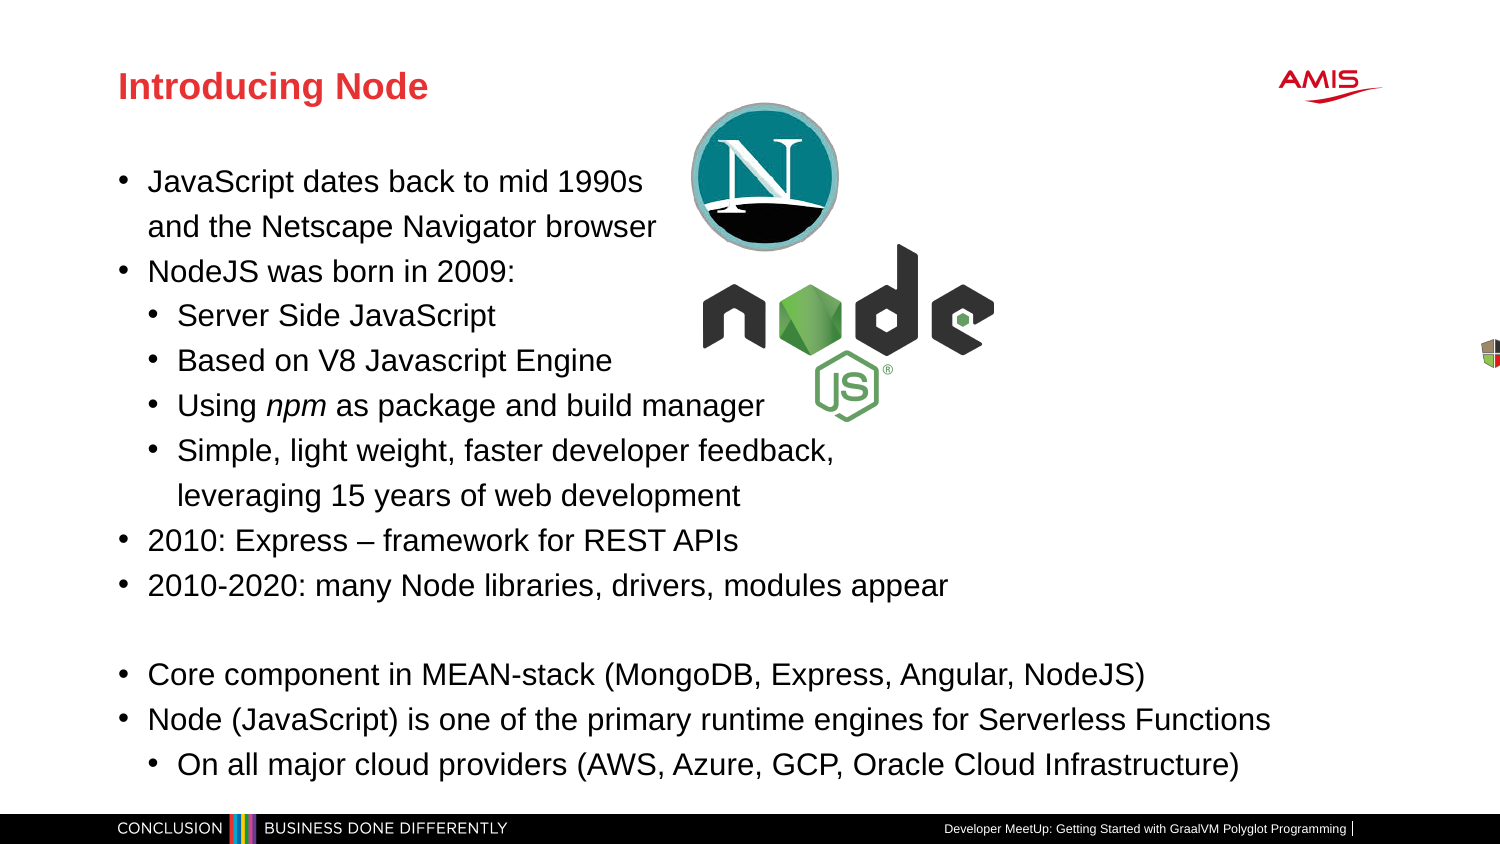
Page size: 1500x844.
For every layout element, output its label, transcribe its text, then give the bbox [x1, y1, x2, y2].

picture [1481, 339, 1500, 368]
picture [1205, 58, 1388, 106]
picture [0, 814, 236, 844]
footer Developer MeetUp: Getting Started with GraalVM Polyglot Programming [814, 820, 1347, 839]
picture [239, 814, 1500, 844]
picture [629, 95, 994, 422]
list JavaScript dates back to mid 1990s and the Netscape Navigator browser NodeJS was born in 2009: Server Side JavaScript Based on V8 Javascript Engine Using npm as package and build manager Simple, light weight, faster developer feedback, leveraging 15 years of web development 2010: Express – framework for REST APIs 2010-2020: many Node libraries, drivers, modules appear Core component in MEAN-stack (MongoDB, Express, Angular, NodeJS) Node (JavaScript) is one of the primary runtime engines for Serverless Functions On all major cloud providers (AWS, Azure, GCP, Oracle Cloud Infrastructure) [118, 153, 1275, 774]
title Introducing Node [118, 47, 1205, 130]
